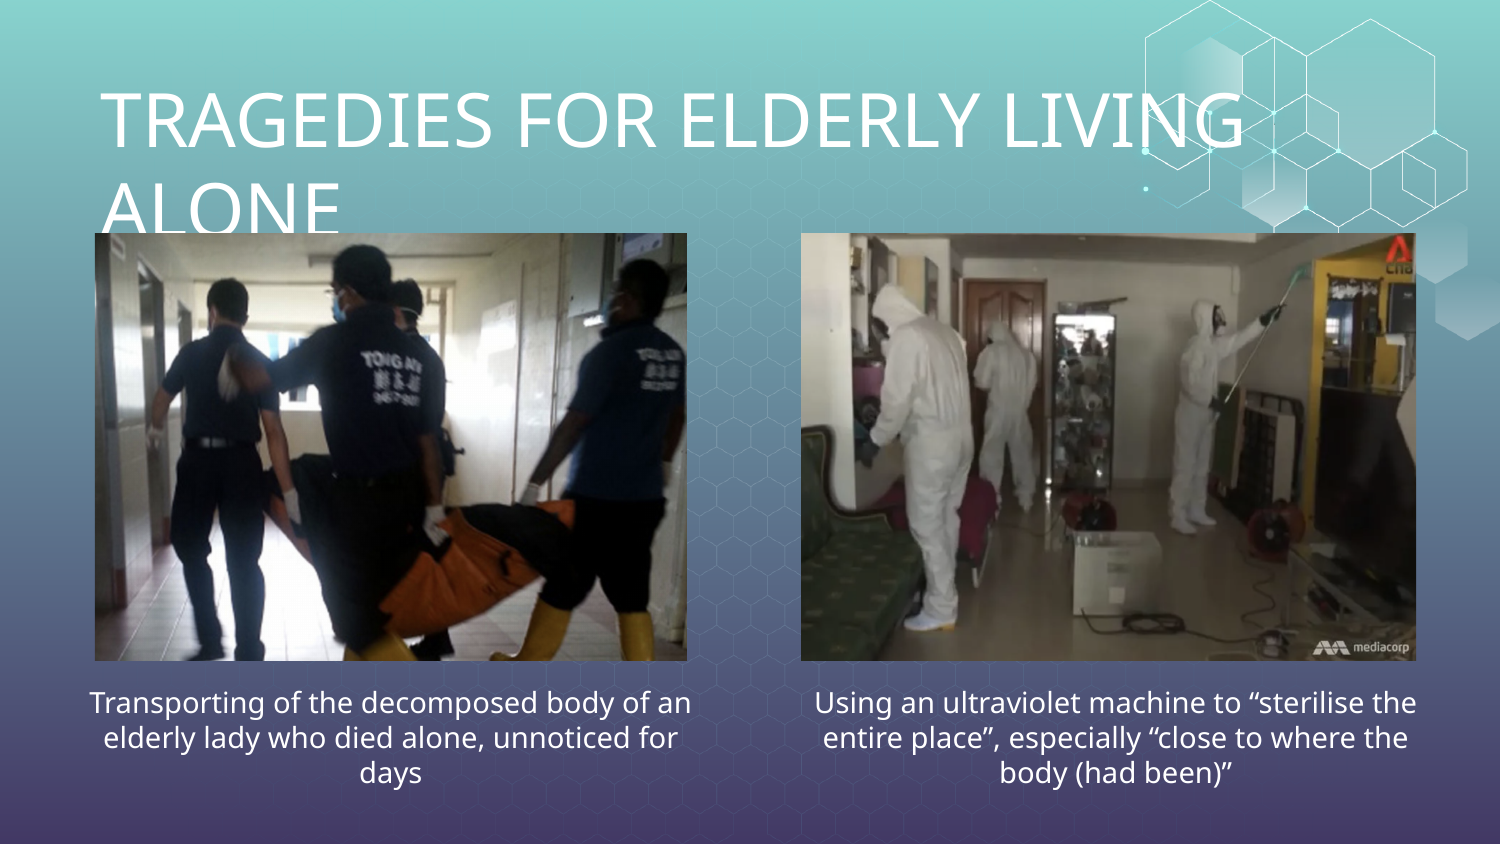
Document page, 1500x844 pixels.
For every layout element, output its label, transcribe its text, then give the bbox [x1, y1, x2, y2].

text_box Using an ultraviolet machine to “sterilise the entire place”, especially “close to where the body (had been)” [788, 669, 1444, 763]
text_box Transporting of the decomposed body of an elderly lady who died alone, unnoticed for days [63, 669, 719, 763]
picture [94, 0, 1500, 844]
title TRAGEDIES FOR ELDERLY LIVING ALONE [85, 57, 1463, 168]
